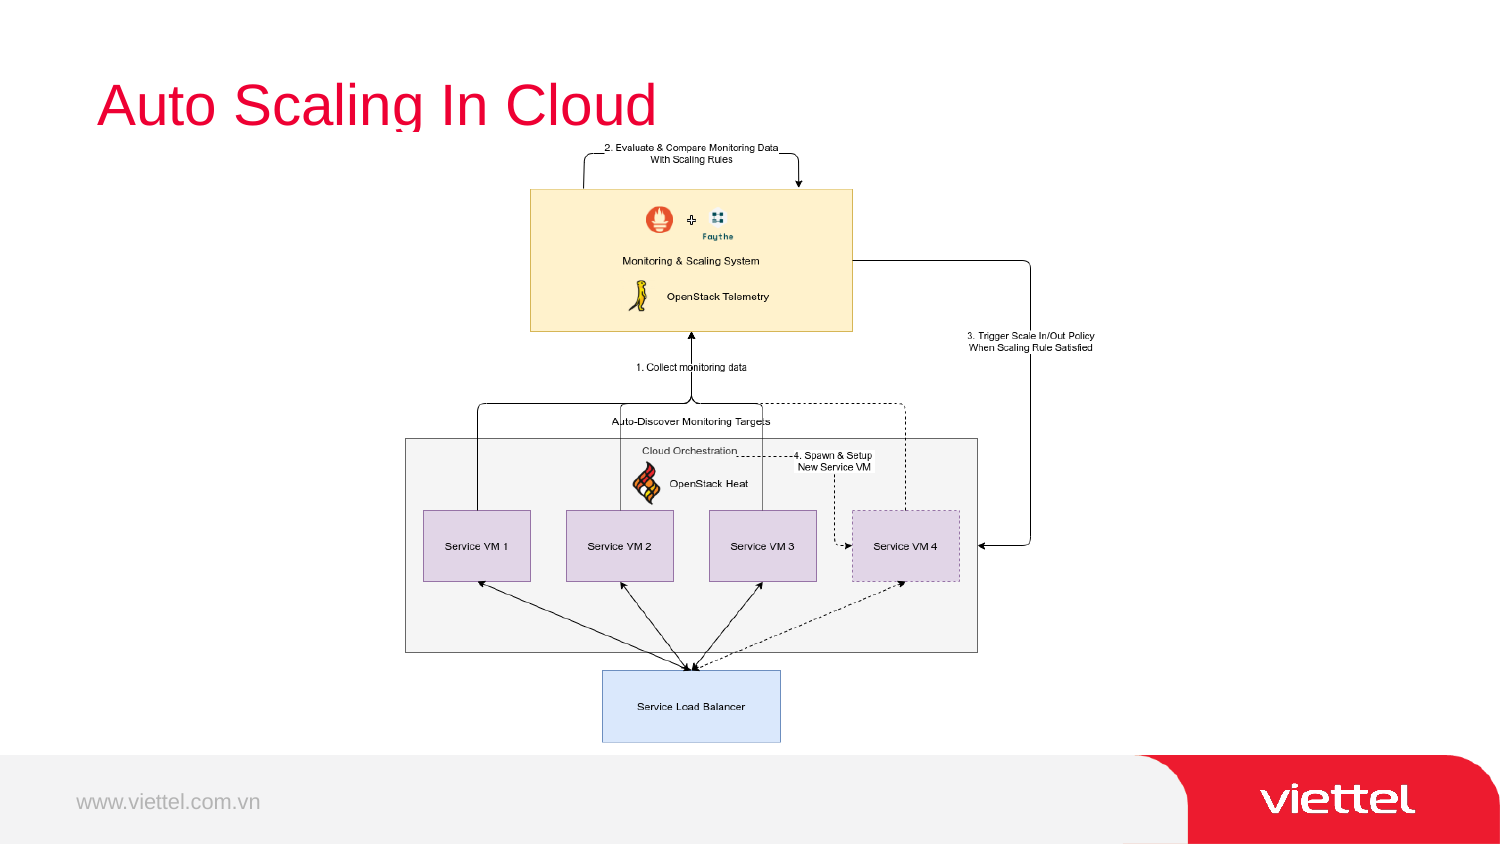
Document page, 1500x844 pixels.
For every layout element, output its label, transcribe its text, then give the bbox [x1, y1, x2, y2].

picture [396, 132, 1104, 752]
text_box Auto Scaling In Cloud [82, 59, 1118, 145]
picture [0, 755, 1500, 844]
